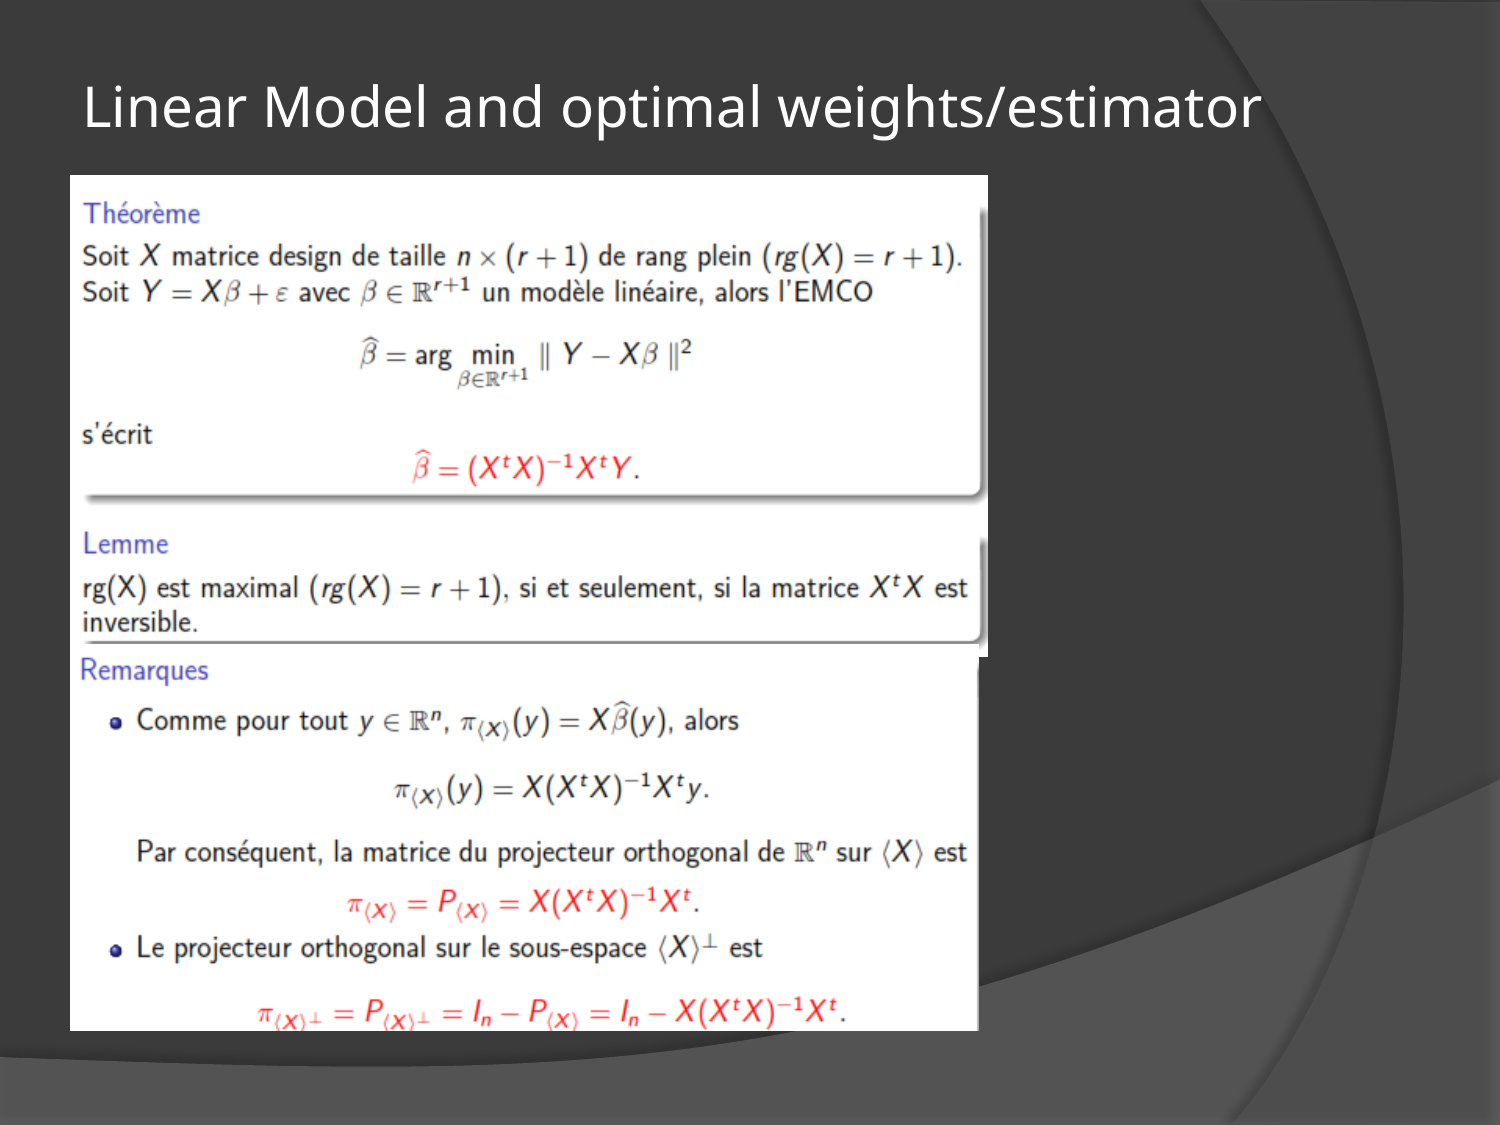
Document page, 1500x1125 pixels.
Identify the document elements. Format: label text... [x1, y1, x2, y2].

title Linear Model and optimal weights/estimator [75, 45, 1300, 233]
picture [70, 644, 979, 1031]
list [70, 175, 988, 636]
